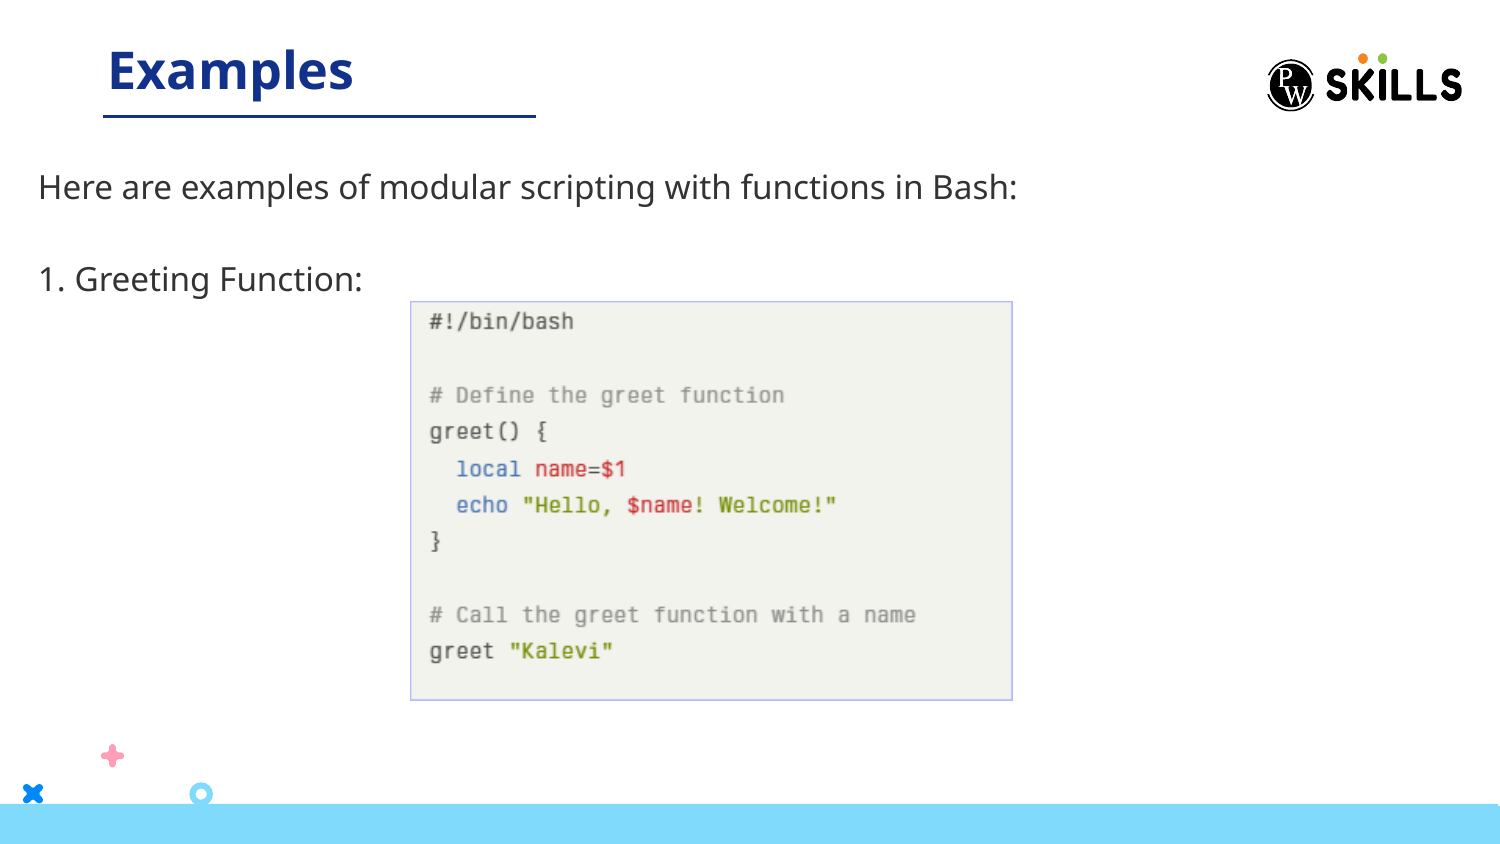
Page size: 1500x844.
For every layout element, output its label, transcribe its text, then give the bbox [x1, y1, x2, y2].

picture [1266, 53, 1463, 112]
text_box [22, 743, 214, 807]
text_box [0, 805, 1500, 844]
title Examples [92, 22, 1075, 117]
list Here are examples of modular scripting with functions in Bash: 1. Greeting Function: [0, 145, 1335, 621]
picture [410, 301, 1013, 701]
